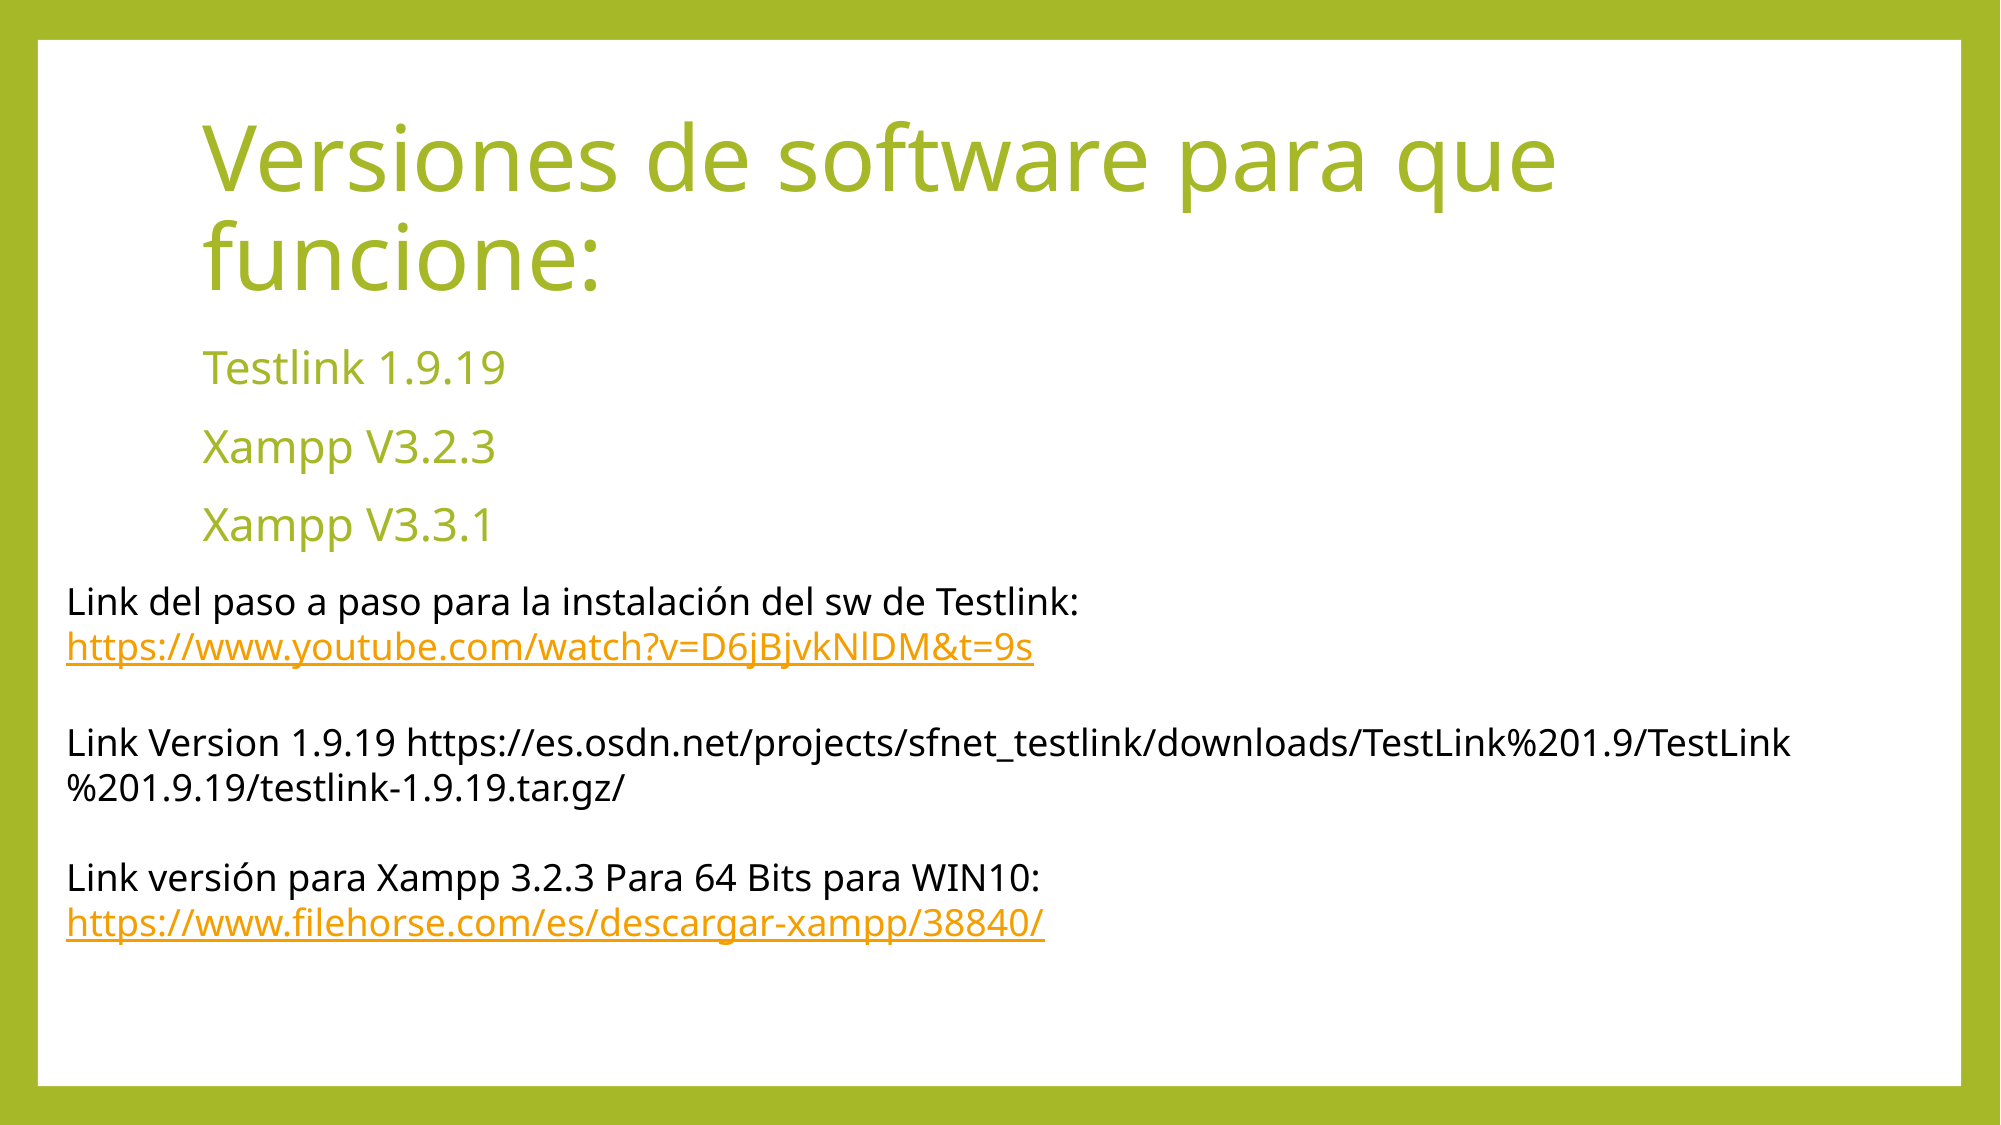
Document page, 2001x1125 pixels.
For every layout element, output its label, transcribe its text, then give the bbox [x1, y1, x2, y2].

text_box Link del paso a paso para la instalación del sw de Testlink: https://www.youtube.com/watch?v=D6jBjvkNlDM&t=9s Link Version 1.9.19 https://es.osdn.net/projects/sfnet_testlink/downloads/TestLink%201.9/TestLink%201.9.19/testlink-1.9.19.tar.gz/ Link versión para Xampp 3.2.3 Para 64 Bits para WIN10: https://www.filehorse.com/es/descargar-xampp/38840/ [51, 570, 1939, 1125]
title Versiones de software para que funcione: [187, 99, 1808, 323]
list Testlink 1.9.19 Xampp V3.2.3 Xampp V3.3.1 [187, 337, 1808, 570]
